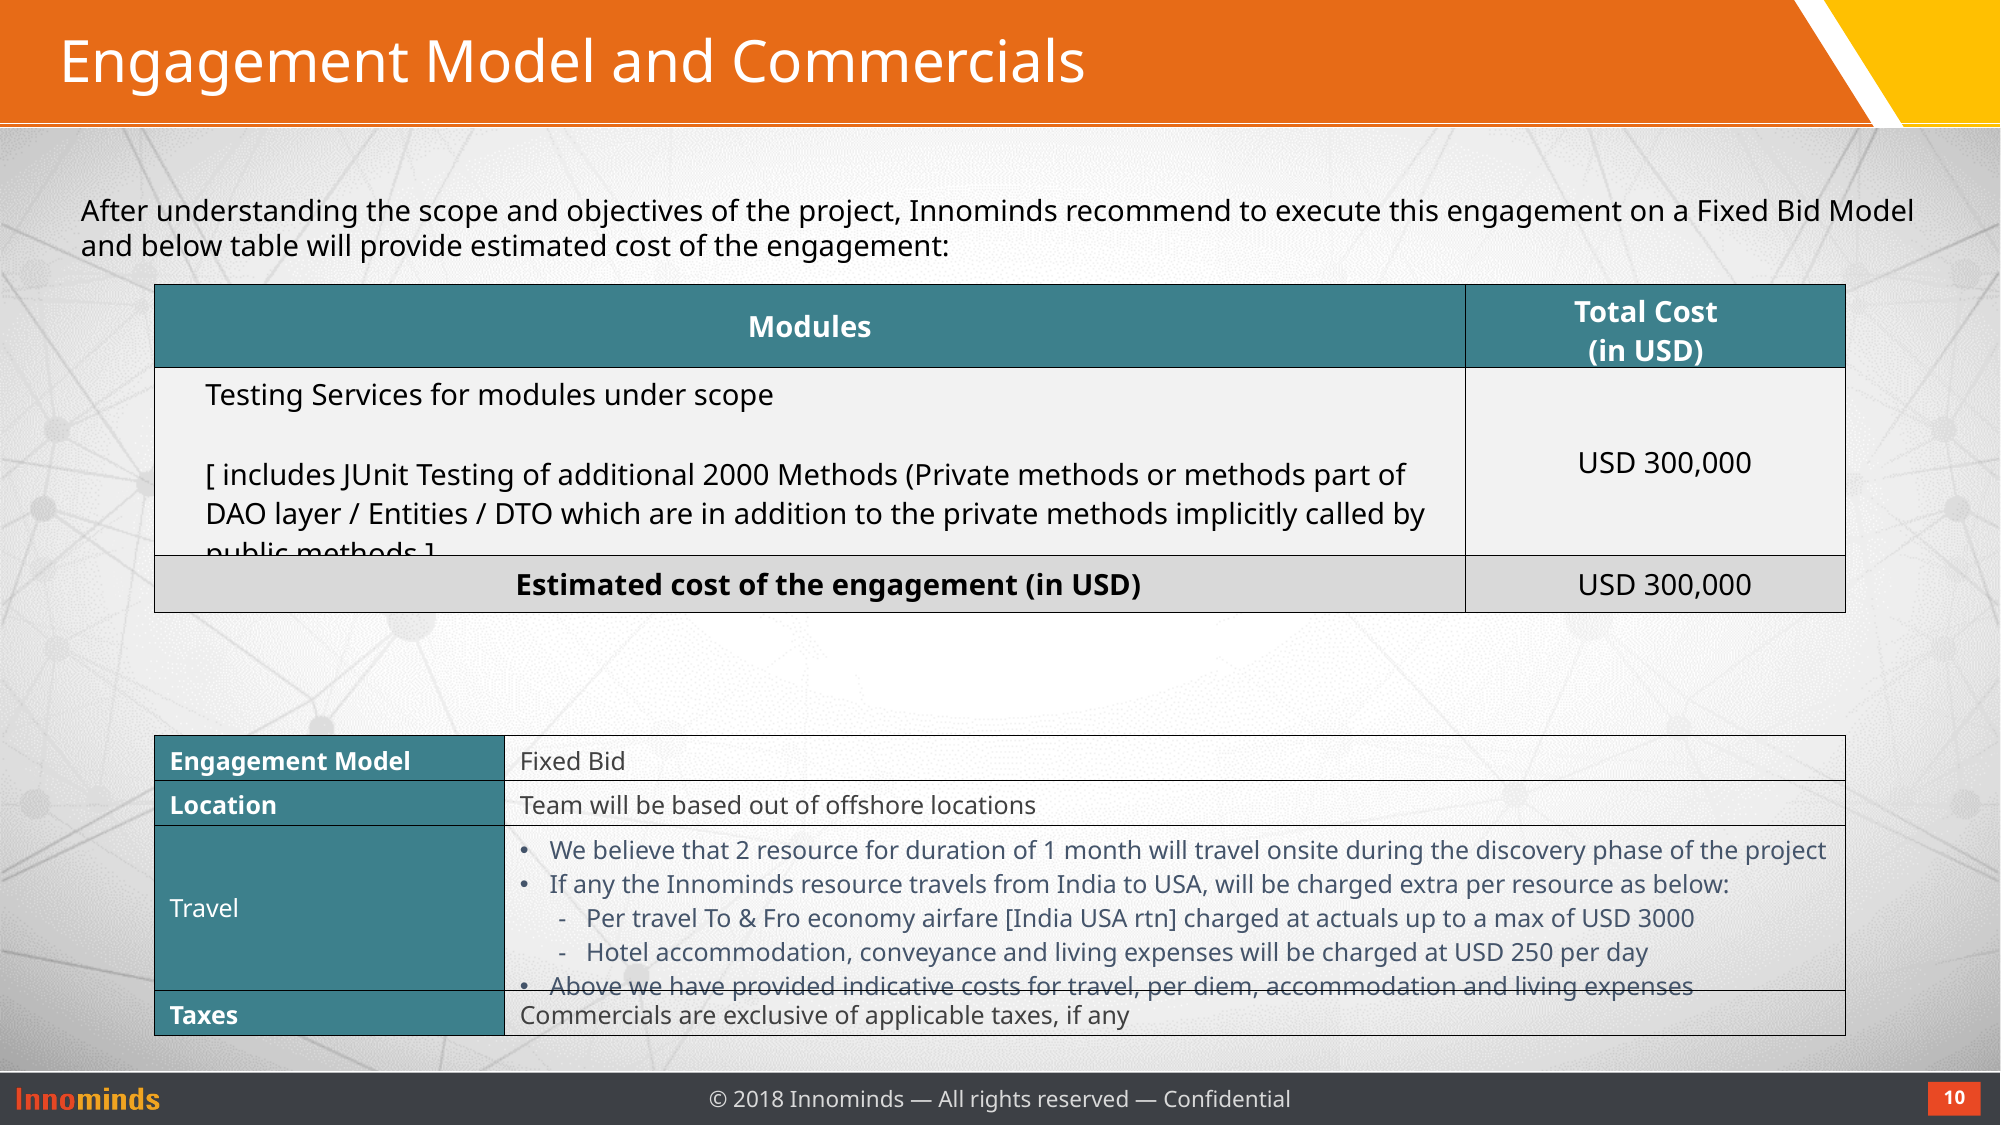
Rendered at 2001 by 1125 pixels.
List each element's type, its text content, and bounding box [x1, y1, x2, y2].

picture [0, 128, 2001, 1125]
title Engagement Model and Commercials [44, 11, 2000, 116]
